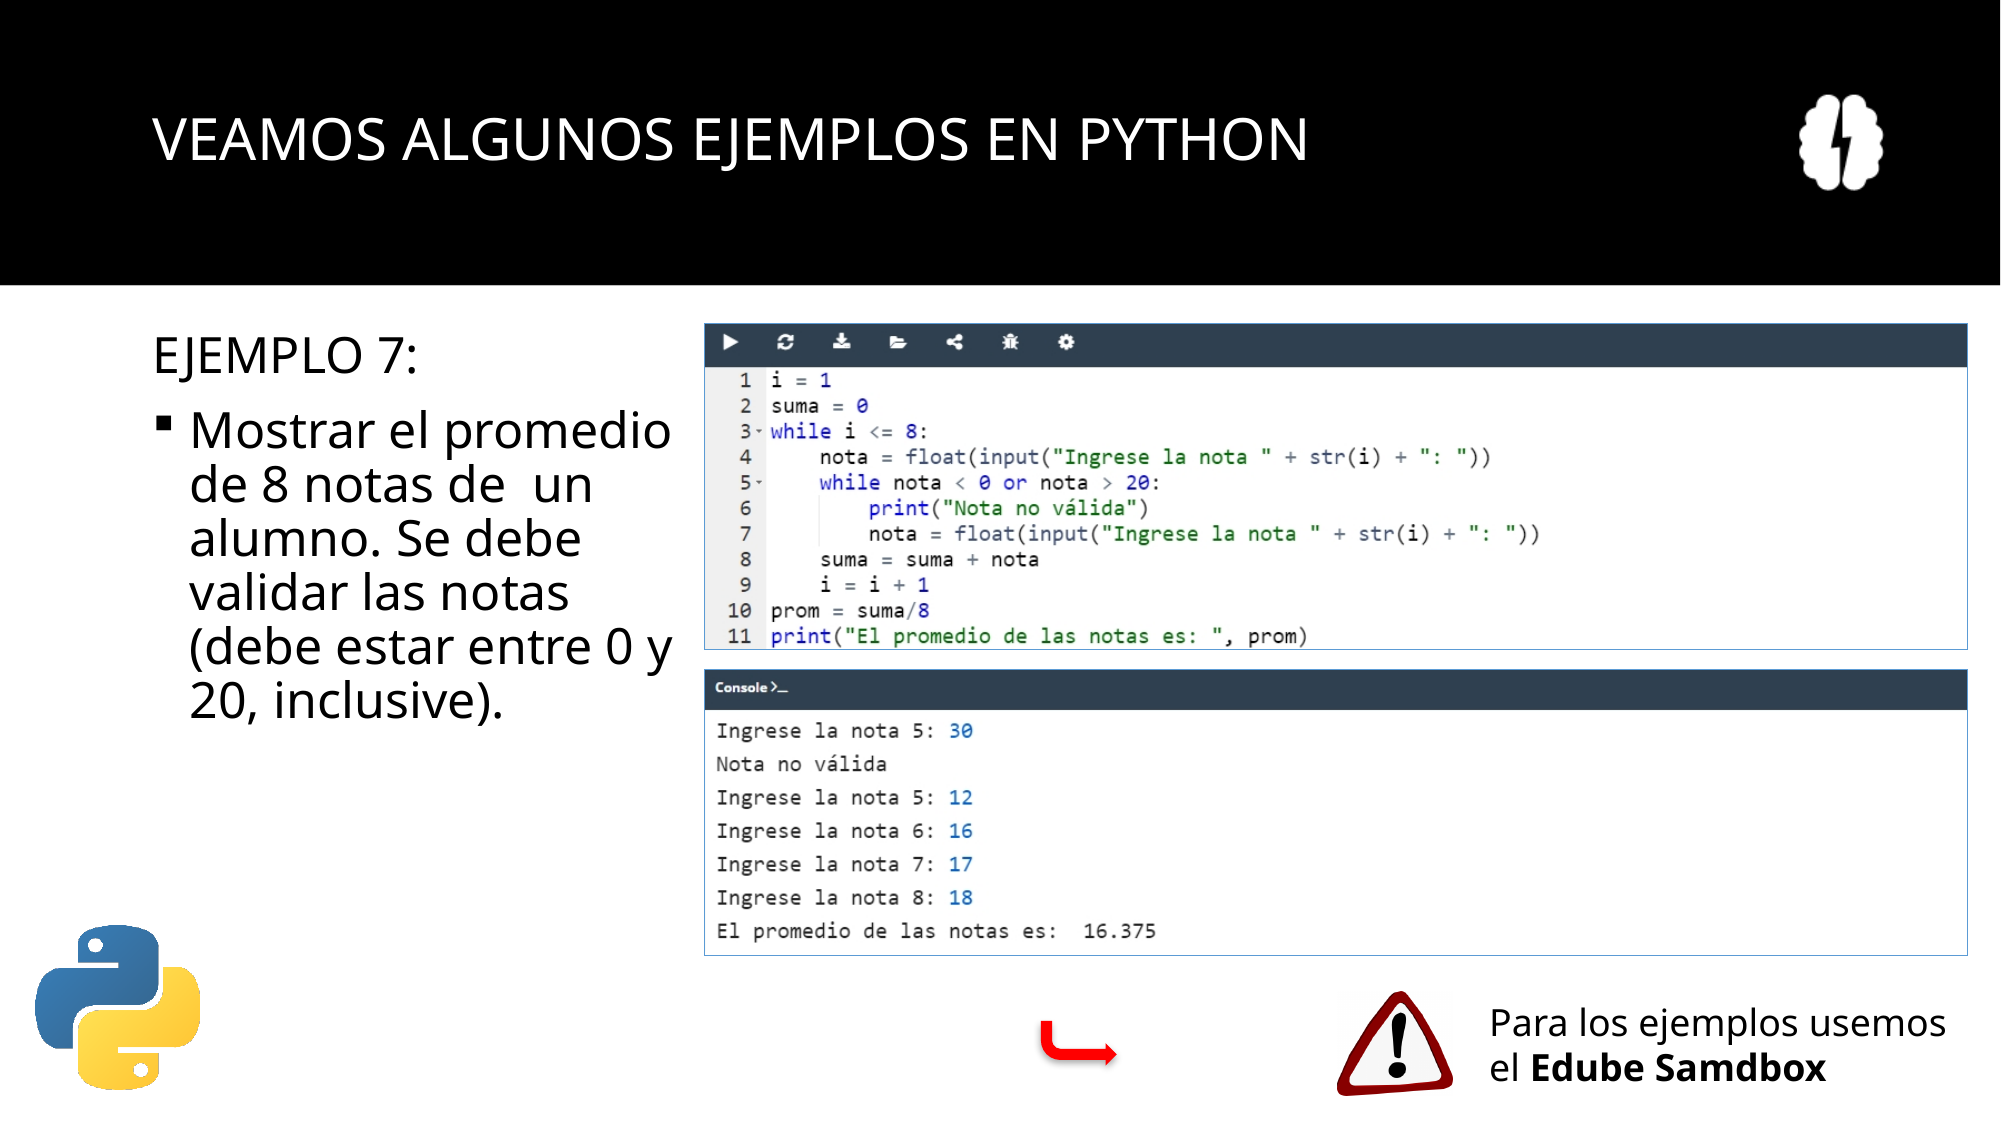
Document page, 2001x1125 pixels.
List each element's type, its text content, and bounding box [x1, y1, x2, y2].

picture [0, 0, 2001, 1125]
title VEAMOS ALGUNOS EJEMPLOS EN PYTHON [137, 89, 1682, 194]
list EJEMPLO 7: Mostrar el promedio de 8 notas de un alumno. Se debe validar las notas (debe estar entre 0 y 20, inclusive). [137, 323, 699, 1009]
text_box Para los ejemplos usemos el Edube Samdbox [1474, 991, 1972, 1096]
text_box [1040, 1020, 1117, 1066]
